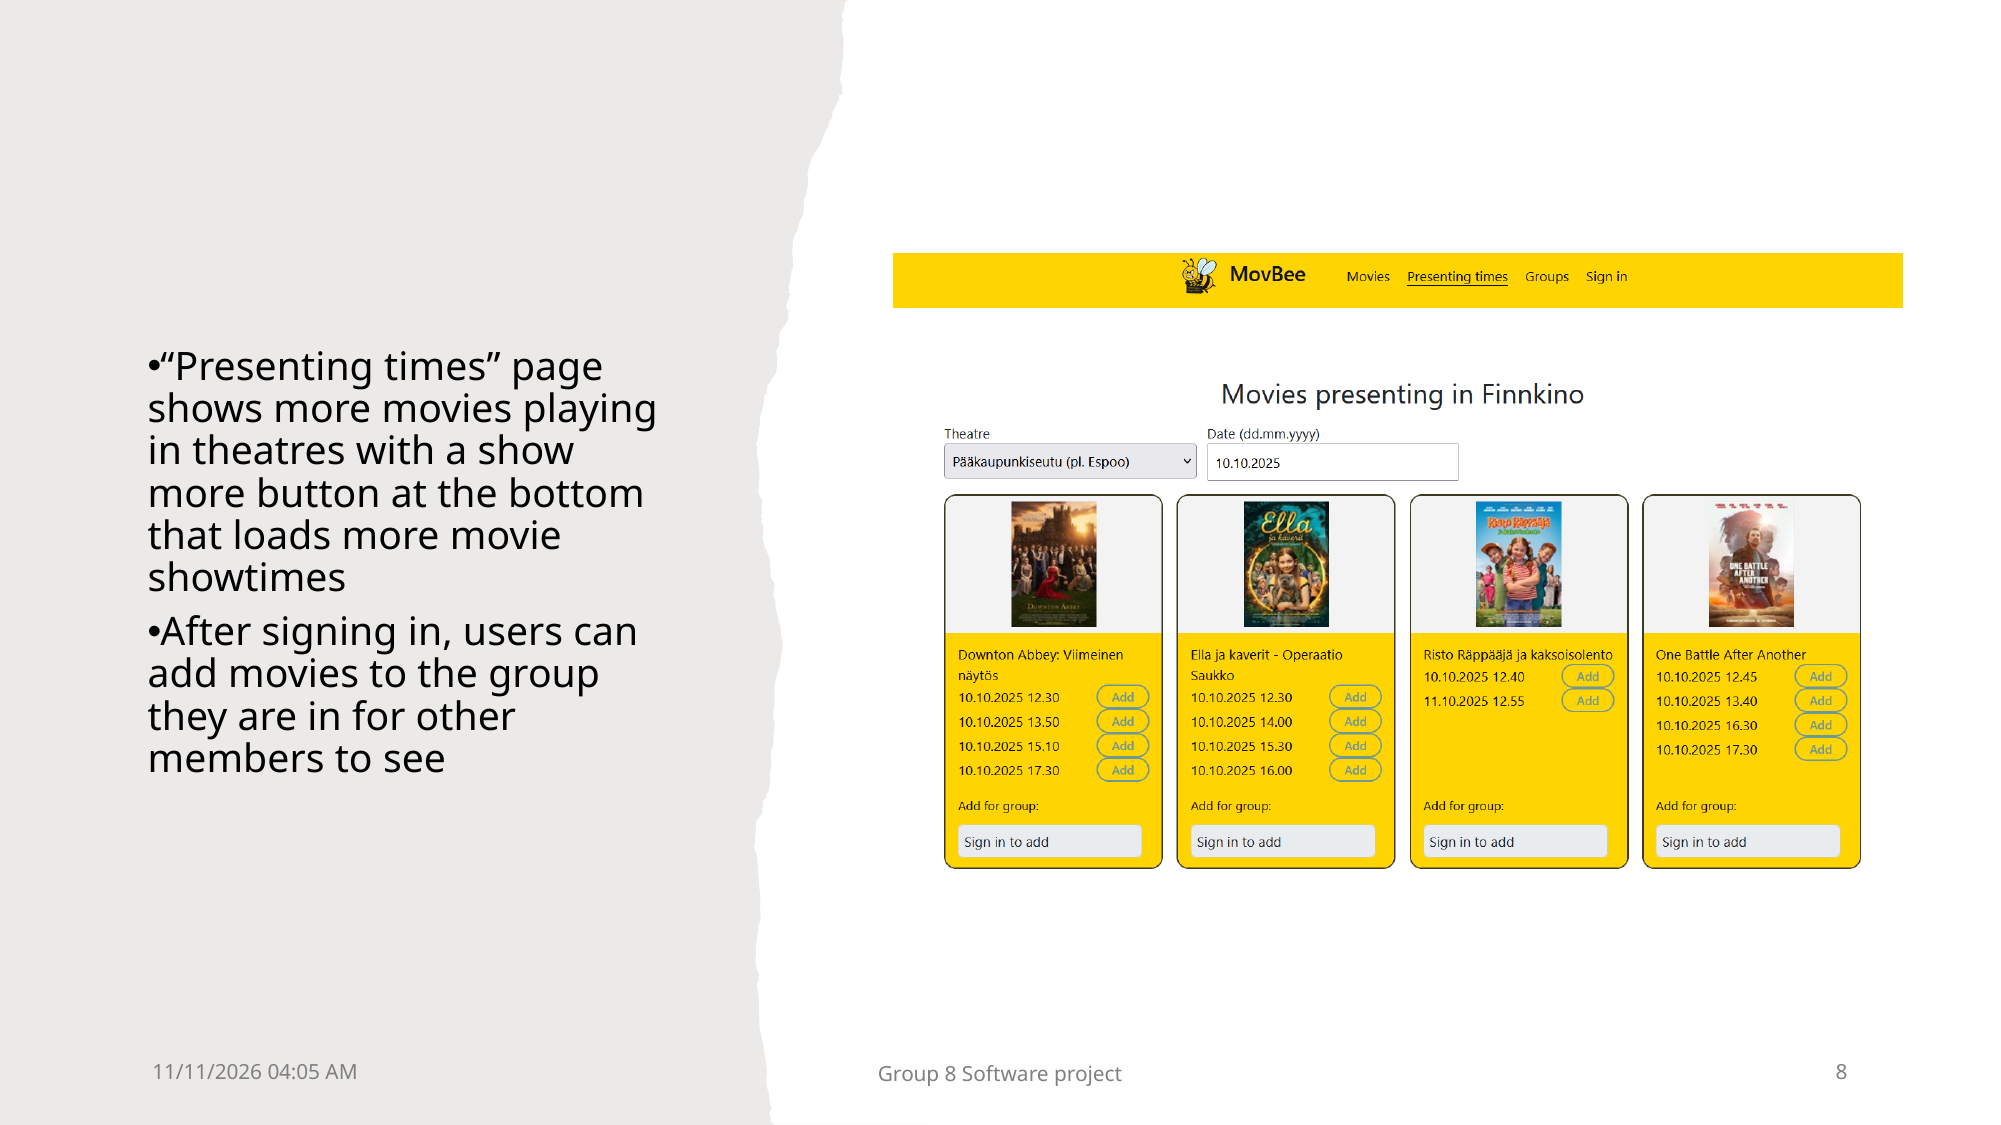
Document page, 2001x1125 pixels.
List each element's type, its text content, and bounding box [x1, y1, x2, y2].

text_box [756, 0, 2000, 1125]
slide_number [137, 1042, 588, 1103]
footer Group 8 Software project [662, 1042, 1338, 1103]
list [892, 253, 1904, 876]
text_box [0, 0, 929, 1125]
slide_number 8 [1412, 1042, 1863, 1103]
text_box “Presenting times” page shows more movies playing in theatres with a show more button at the bottom that loads more movie showtimes After signing in, users can add movies to the group they are in for other members to see [132, 338, 695, 791]
